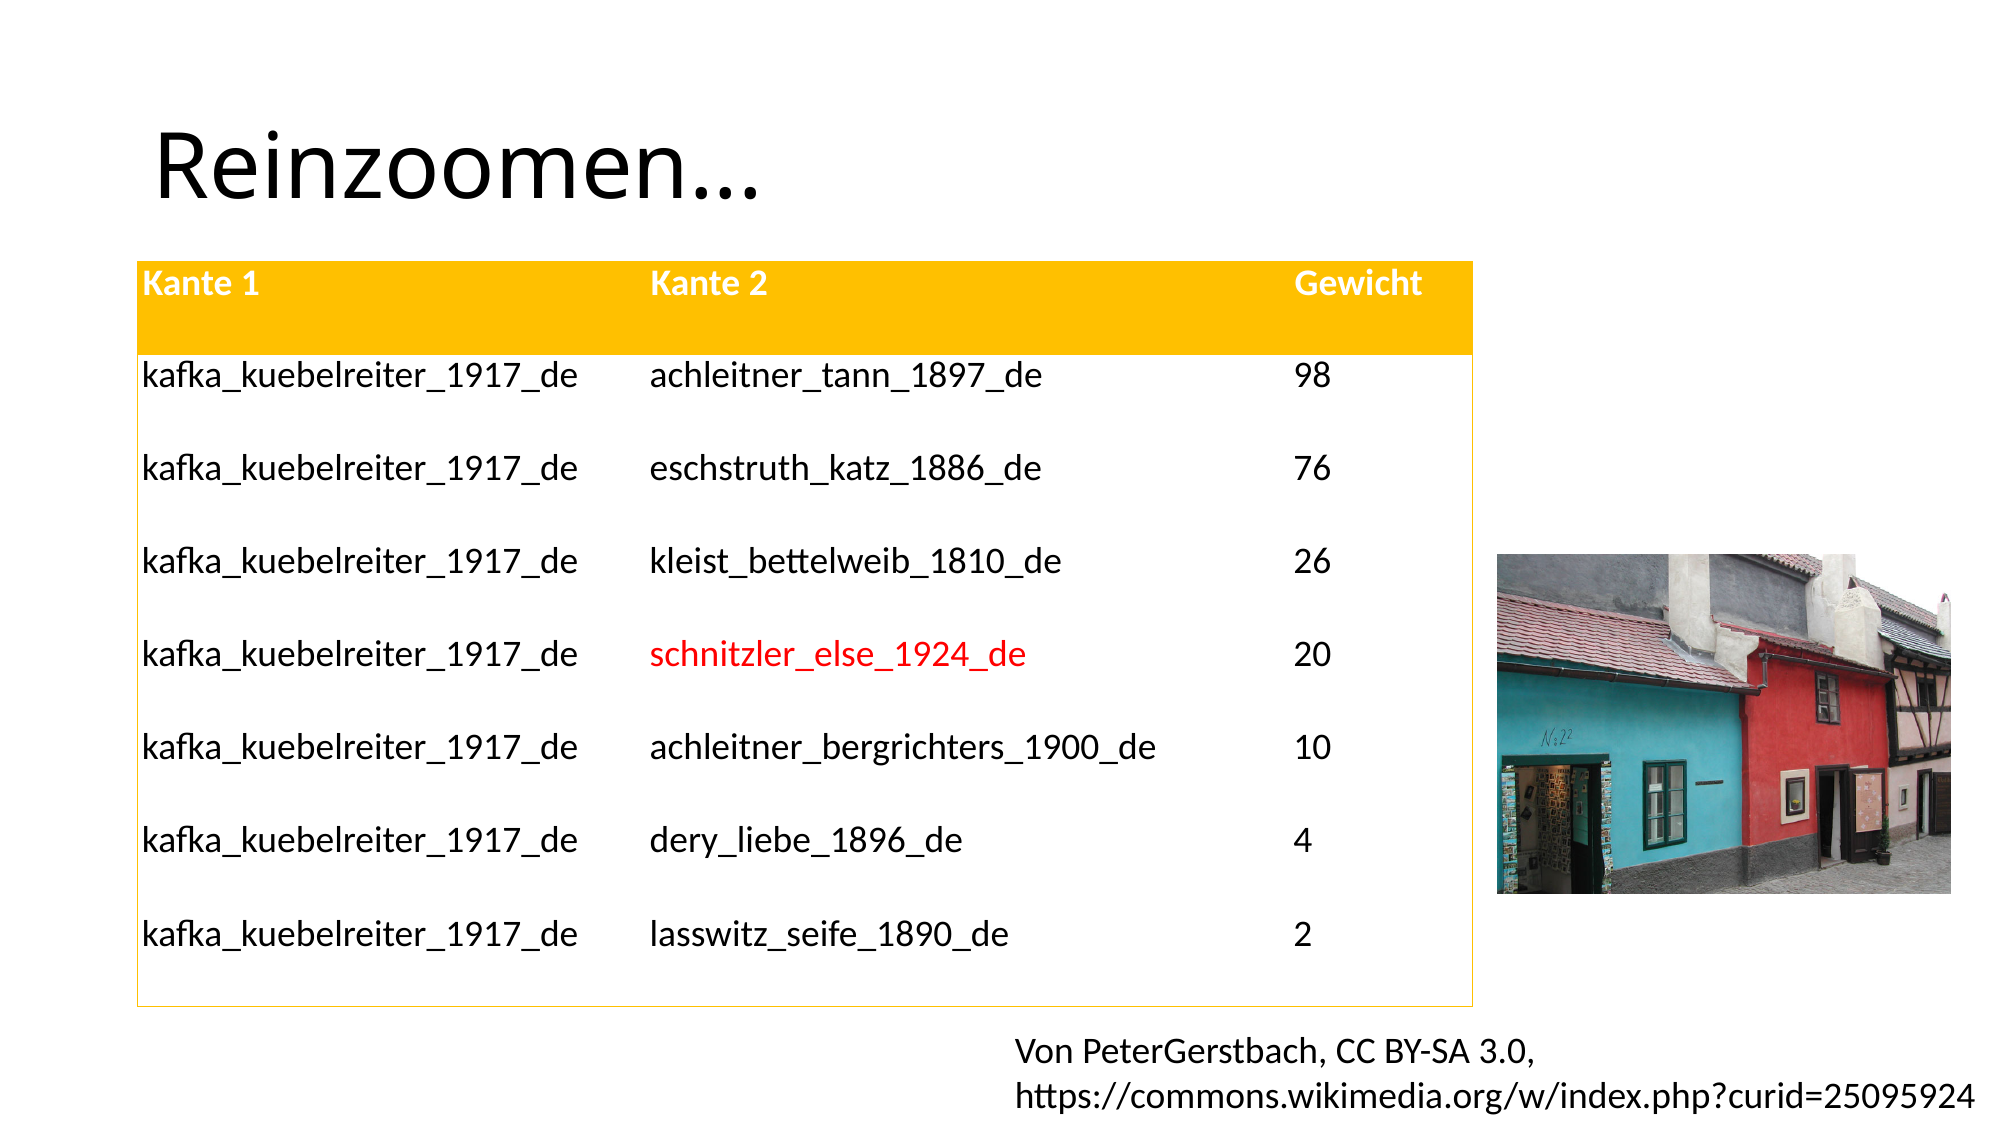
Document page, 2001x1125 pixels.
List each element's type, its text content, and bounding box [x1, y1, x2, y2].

table_cell eschstruth_katz_1886_de [645, 448, 1289, 541]
table_cell 4 [1289, 820, 1472, 913]
table_cell 2 [1289, 913, 1472, 1006]
table_cell kafka_kuebelreiter_1917_de [138, 913, 645, 1006]
table_cell achleitner_tann_1897_de [645, 355, 1289, 448]
table_cell schnitzler_else_1924_de [645, 634, 1289, 727]
table_cell 76 [1289, 448, 1472, 541]
picture [1497, 554, 1951, 894]
table_cell kleist_bettelweib_1810_de [645, 541, 1289, 634]
text_box Von PeterGerstbach, CC BY-SA 3.0, https://commons.wikimedia.org/w/index.php?curid=25095924 [999, 1018, 2000, 1124]
table_cell kafka_kuebelreiter_1917_de [138, 820, 645, 913]
table_header Kante 1 [138, 262, 645, 355]
table_header Gewicht [1289, 262, 1472, 355]
table_cell 26 [1289, 541, 1472, 634]
table_cell 20 [1289, 634, 1472, 727]
table_cell kafka_kuebelreiter_1917_de [138, 541, 645, 634]
table_cell kafka_kuebelreiter_1917_de [138, 355, 645, 448]
table_cell kafka_kuebelreiter_1917_de [138, 634, 645, 727]
table_cell kafka_kuebelreiter_1917_de [138, 727, 645, 820]
table_cell 98 [1289, 355, 1472, 448]
table_cell dery_liebe_1896_de [645, 820, 1289, 913]
title Reinzoomen... [137, 59, 1863, 278]
table_header Kante 2 [645, 262, 1289, 355]
table_cell kafka_kuebelreiter_1917_de [138, 448, 645, 541]
table_cell lasswitz_seife_1890_de [645, 913, 1289, 1006]
table_cell 10 [1289, 727, 1472, 820]
table_cell achleitner_bergrichters_1900_de [645, 727, 1289, 820]
